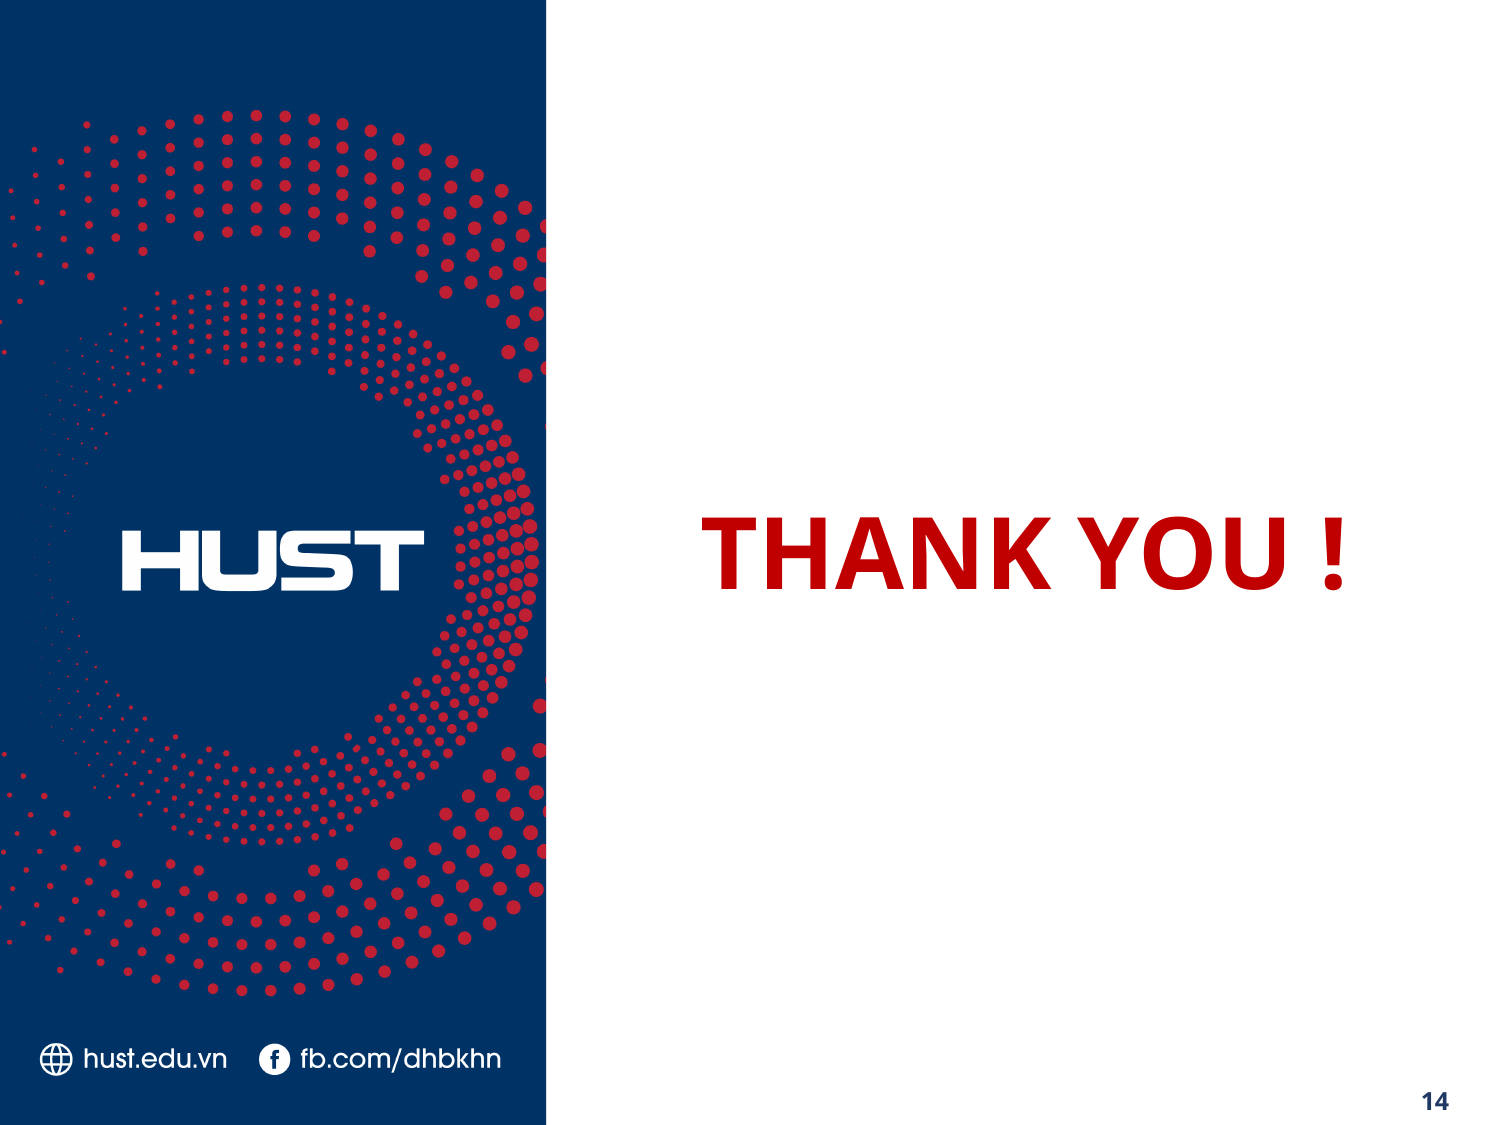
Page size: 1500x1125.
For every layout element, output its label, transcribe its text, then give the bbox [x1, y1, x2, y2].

slide_number 14 [1126, 1078, 1464, 1125]
text_box THANK YOU ! [685, 495, 1375, 630]
picture [0, 0, 1500, 1125]
